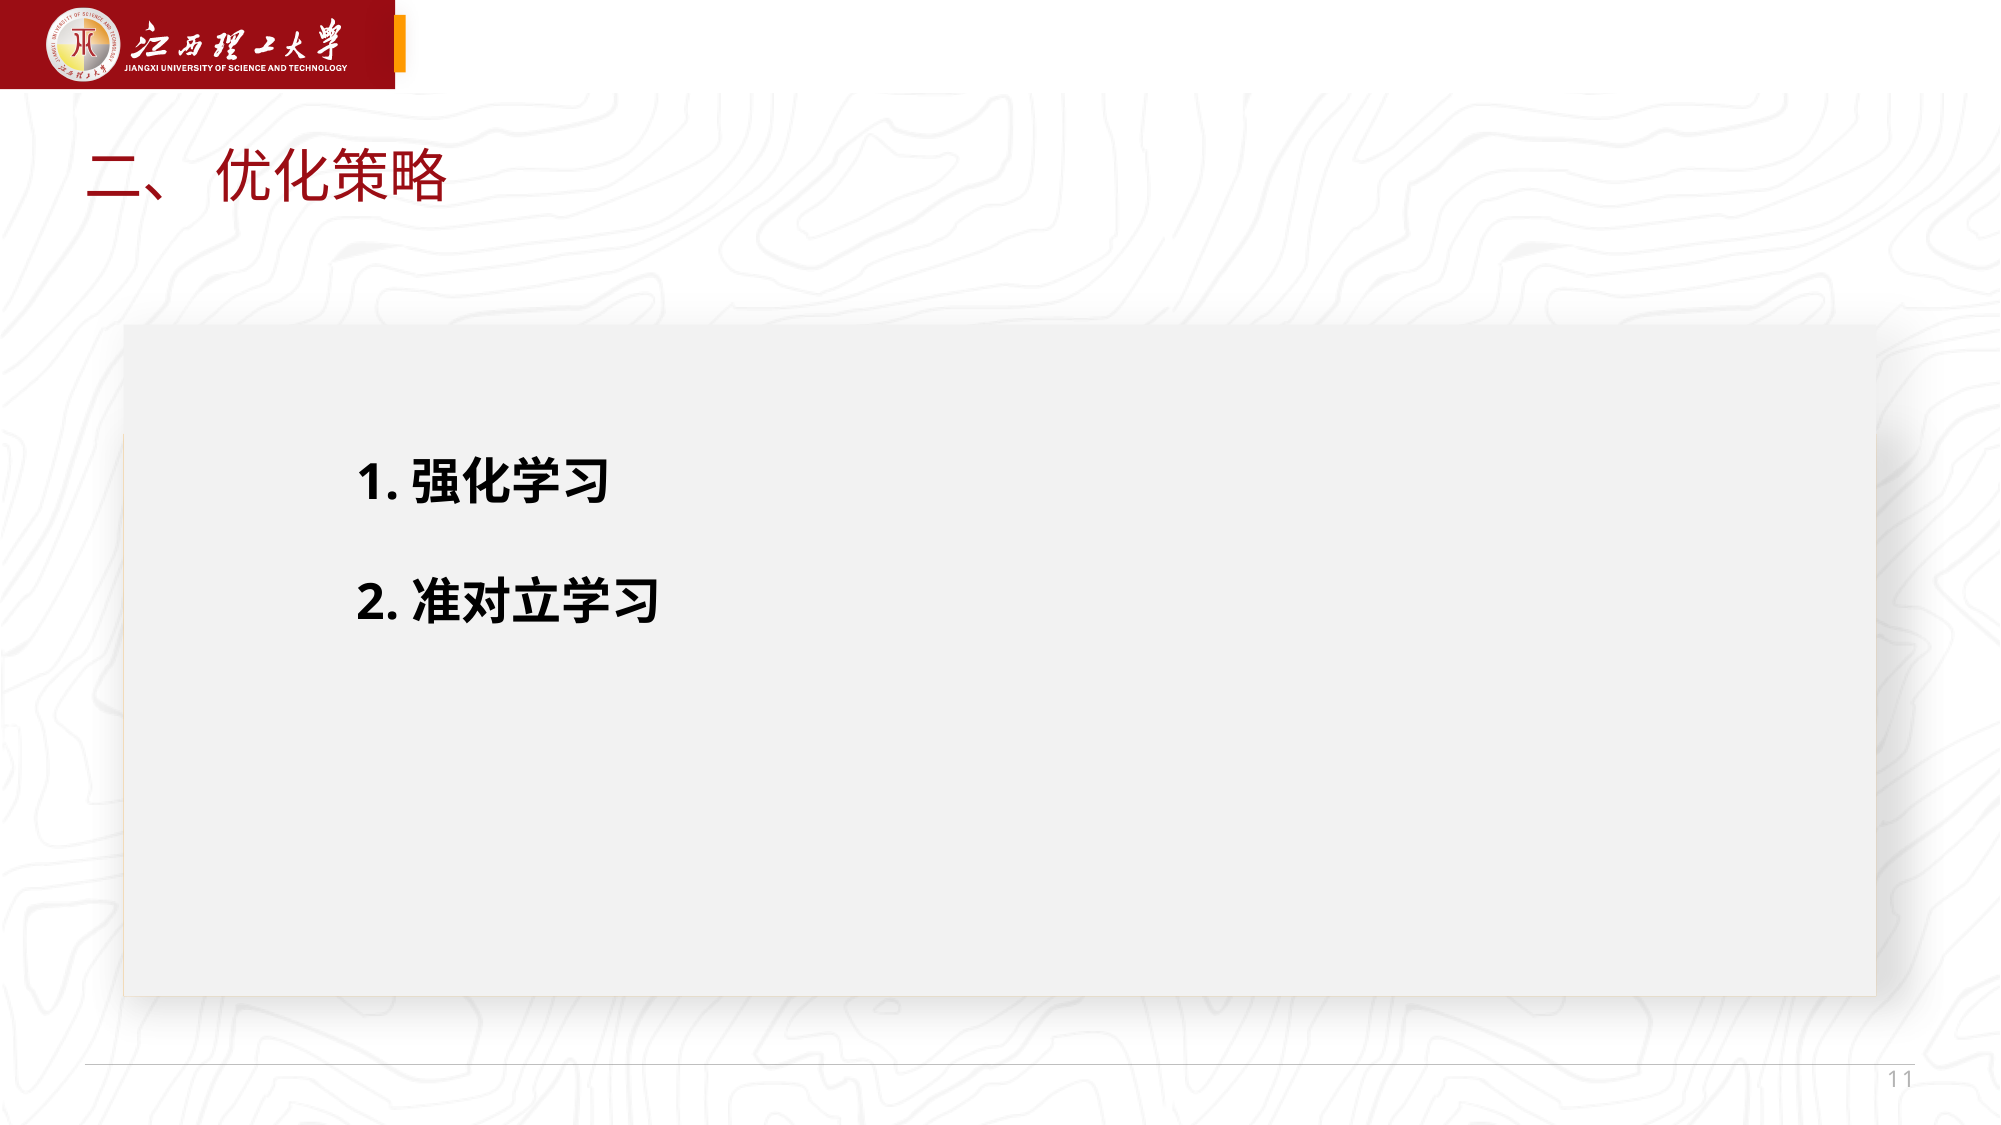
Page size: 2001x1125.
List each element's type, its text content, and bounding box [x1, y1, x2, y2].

text_box 1.强化学习 2.准对立学习 [342, 441, 1613, 637]
slide_number [1765, 1056, 1916, 1104]
picture [46, 4, 355, 85]
text_box 二、 优化策略 [70, 131, 463, 216]
text_box [123, 324, 1877, 997]
